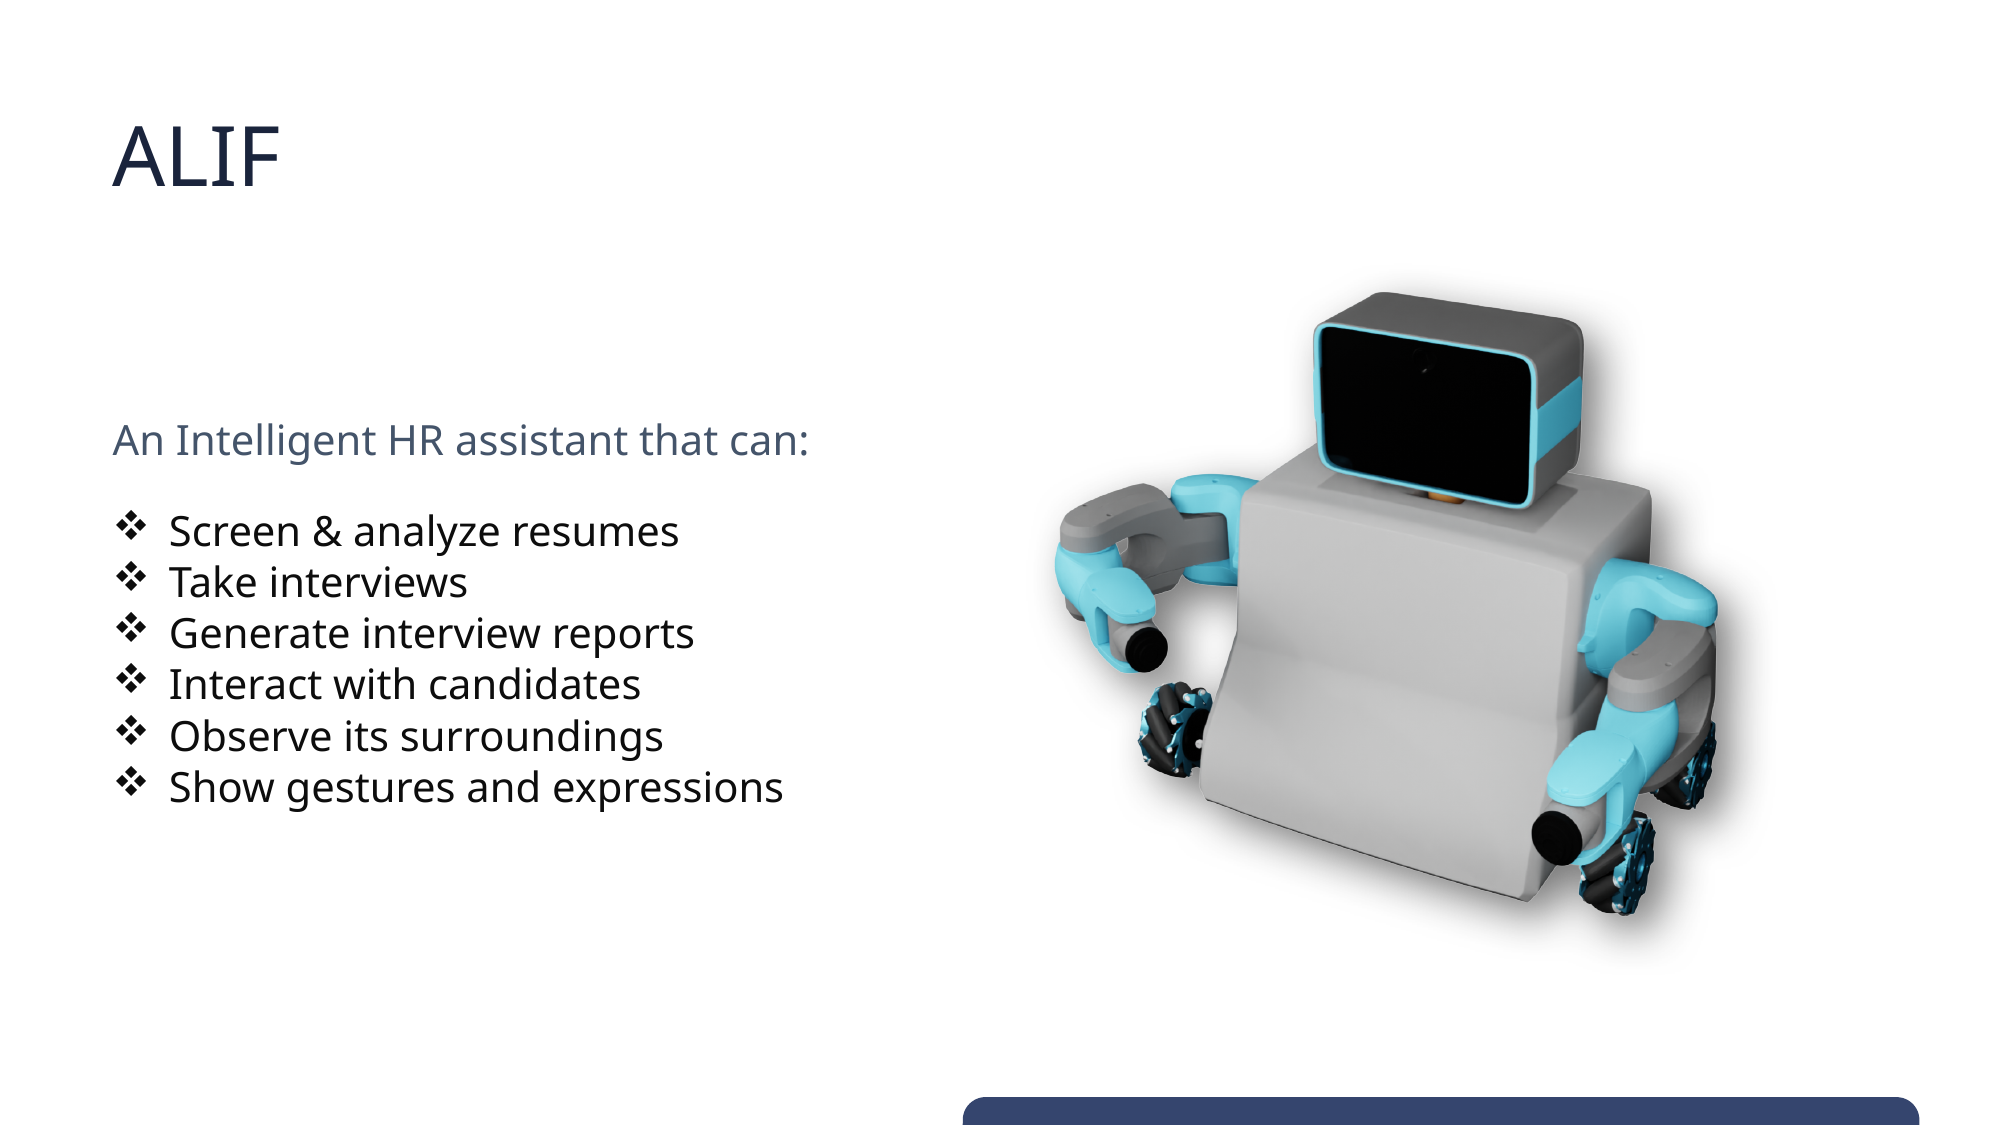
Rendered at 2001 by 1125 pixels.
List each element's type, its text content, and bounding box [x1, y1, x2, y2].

picture [1035, 229, 1742, 1006]
title ALIF [97, 119, 401, 200]
text_box An Intelligent HR assistant that can: [97, 407, 872, 477]
text_box [961, 1096, 1921, 1125]
text_box Screen & analyze resumes Take interviews Generate interview reports Interact with candidates Observe its surroundings Show gestures and expressions [97, 505, 872, 868]
